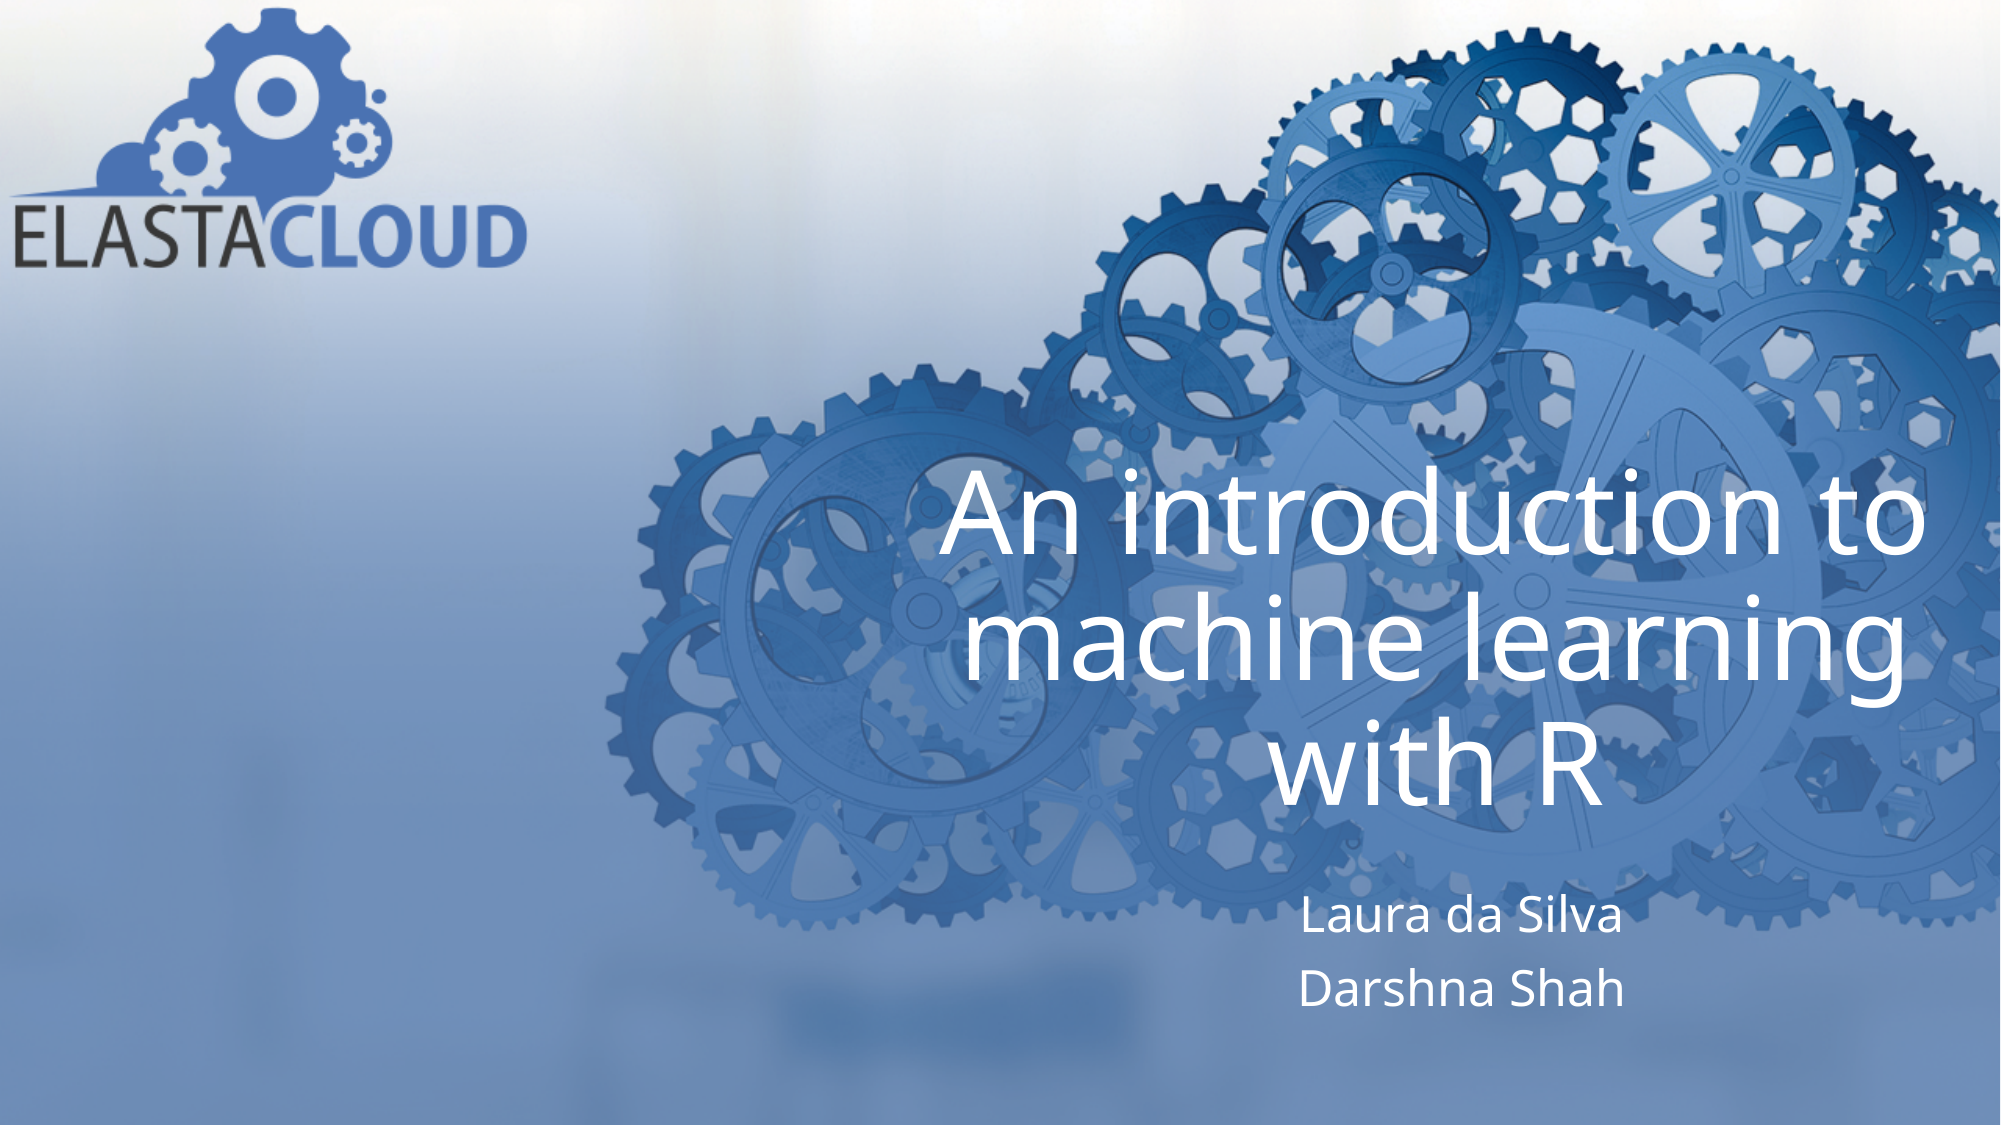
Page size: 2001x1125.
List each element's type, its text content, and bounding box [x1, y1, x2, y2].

picture [0, 0, 2001, 1125]
subtitle Laura da Silva Darshna Shah [999, 881, 1926, 1125]
title An introduction to machine learning with R [902, 446, 1970, 839]
